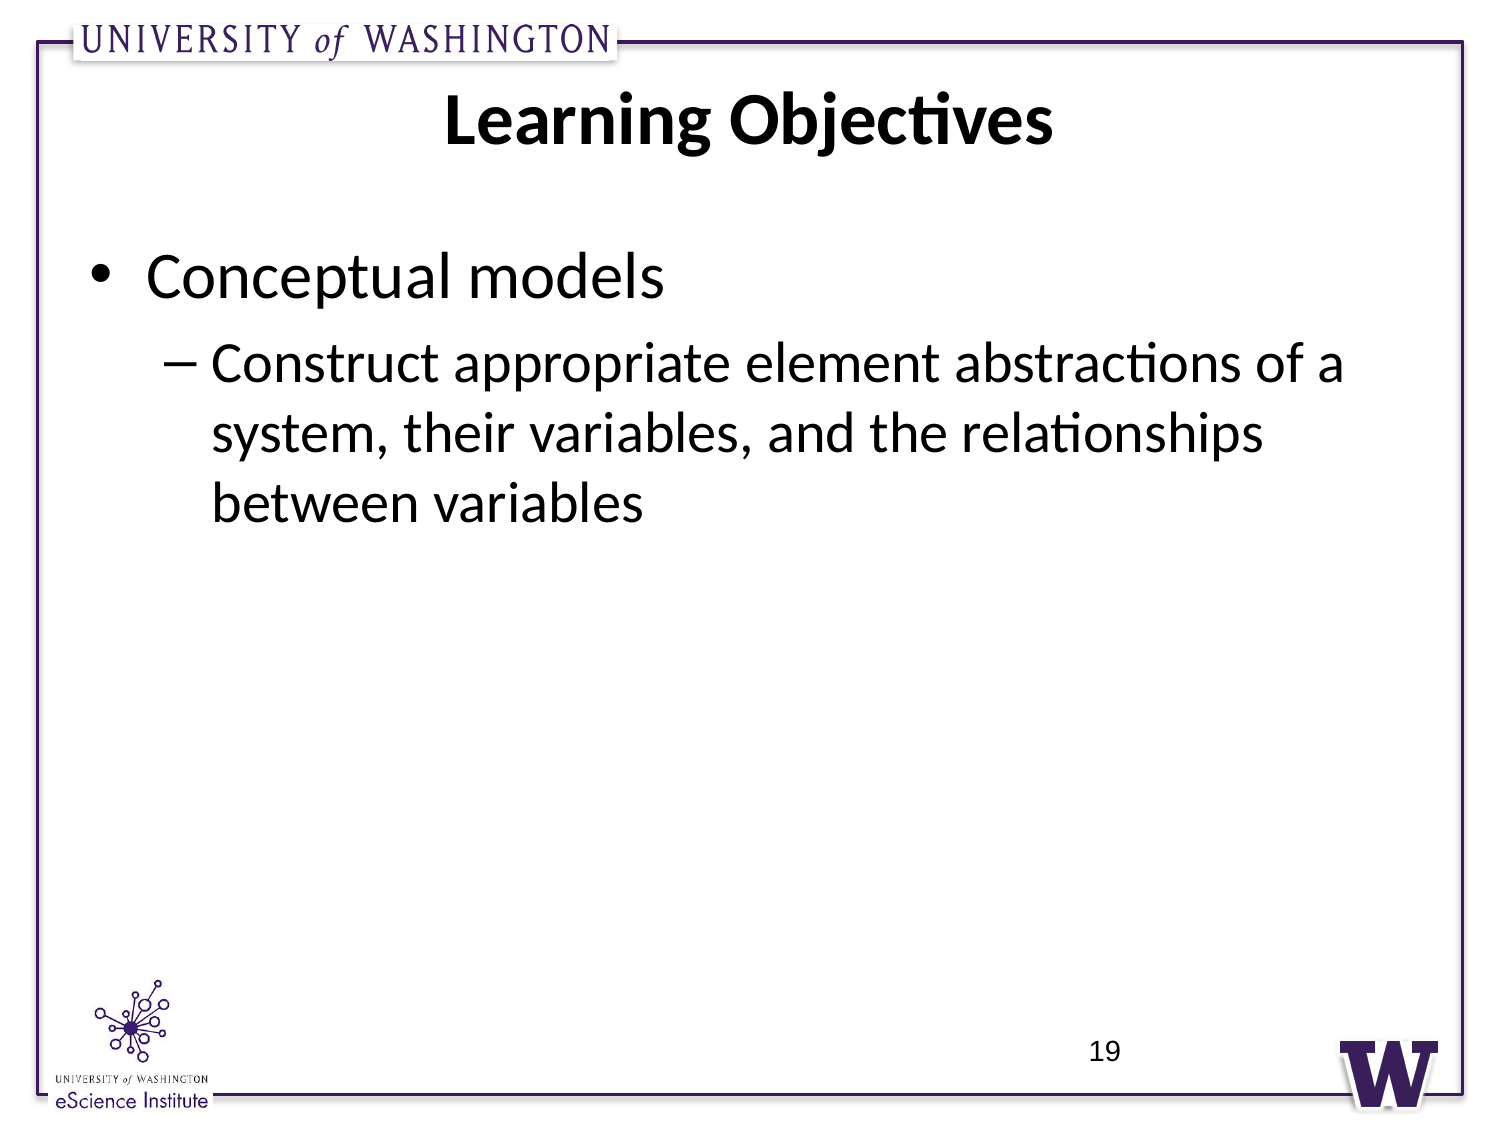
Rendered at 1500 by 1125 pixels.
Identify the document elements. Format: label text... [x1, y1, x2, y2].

picture [81, 24, 609, 61]
picture [48, 978, 213, 1113]
list Conceptual models Construct appropriate element abstractions of a system, their variables, and the relationships between variables [75, 224, 1425, 975]
title Learning Objectives [75, 62, 1425, 200]
slide_number 19 [1073, 1025, 1300, 1085]
picture [1340, 1041, 1438, 1107]
